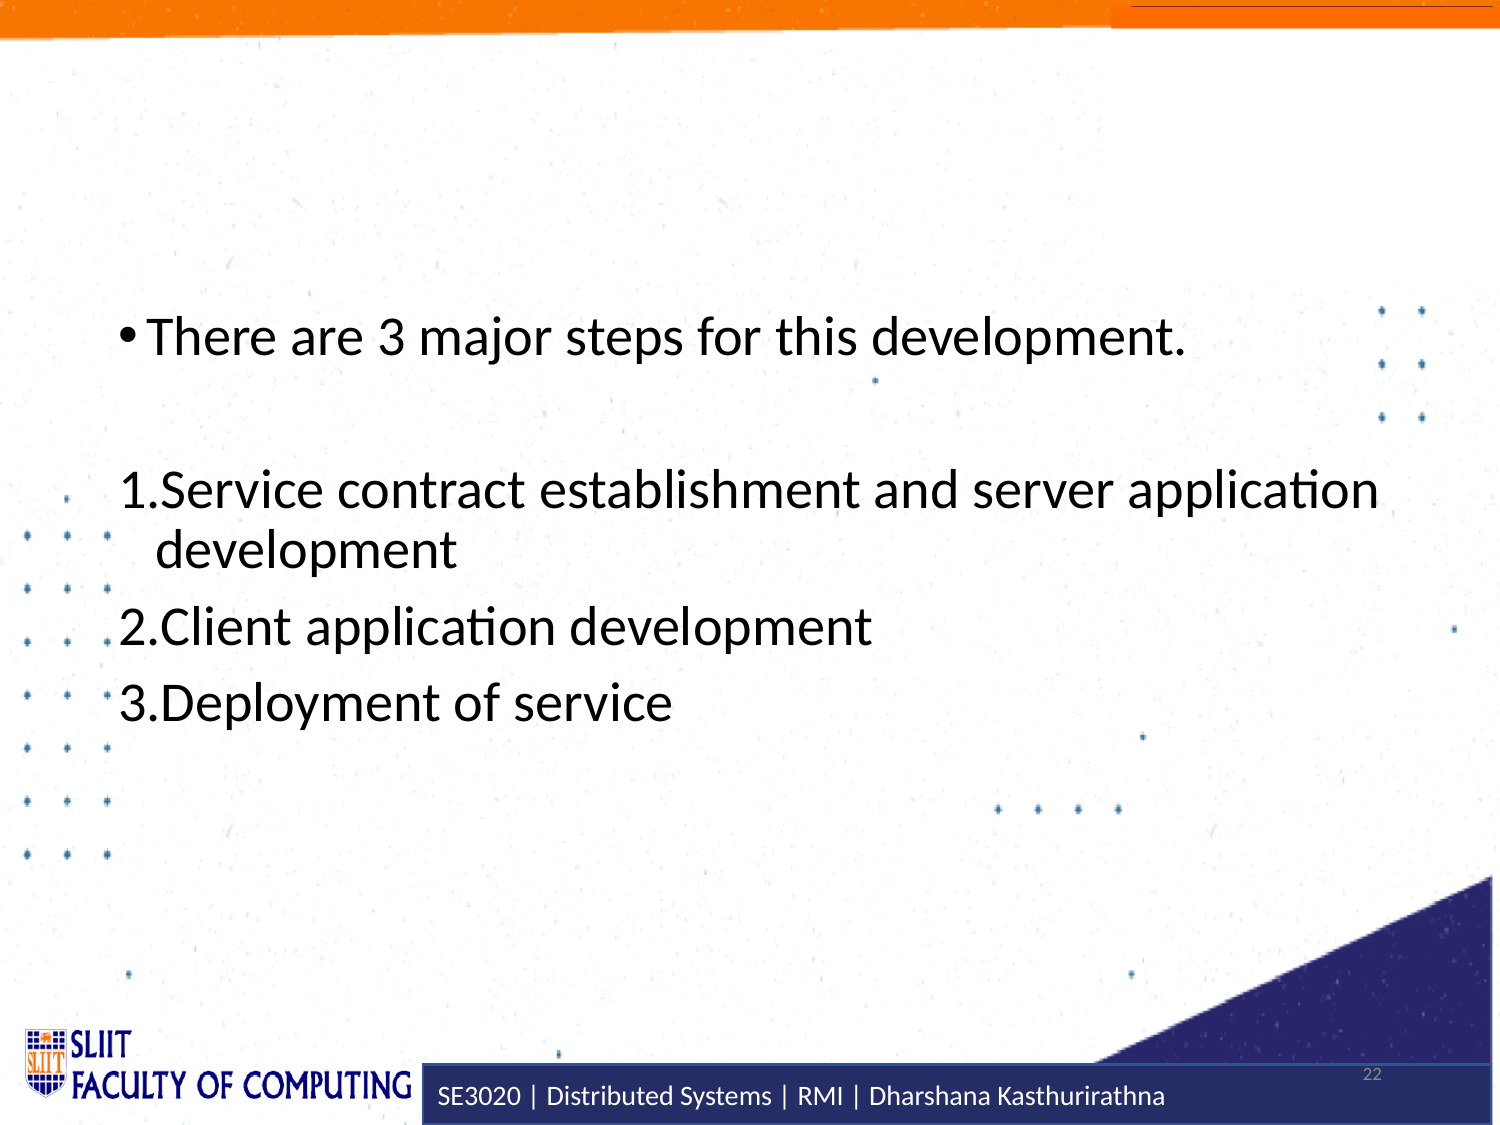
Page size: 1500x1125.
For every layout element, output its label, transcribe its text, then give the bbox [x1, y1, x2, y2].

picture [0, 0, 1500, 1125]
list There are 3 major steps for this development. Service contract establishment and server application development Client application development Deployment of service [103, 299, 1397, 1014]
slide_number 22 [1059, 1042, 1397, 1103]
